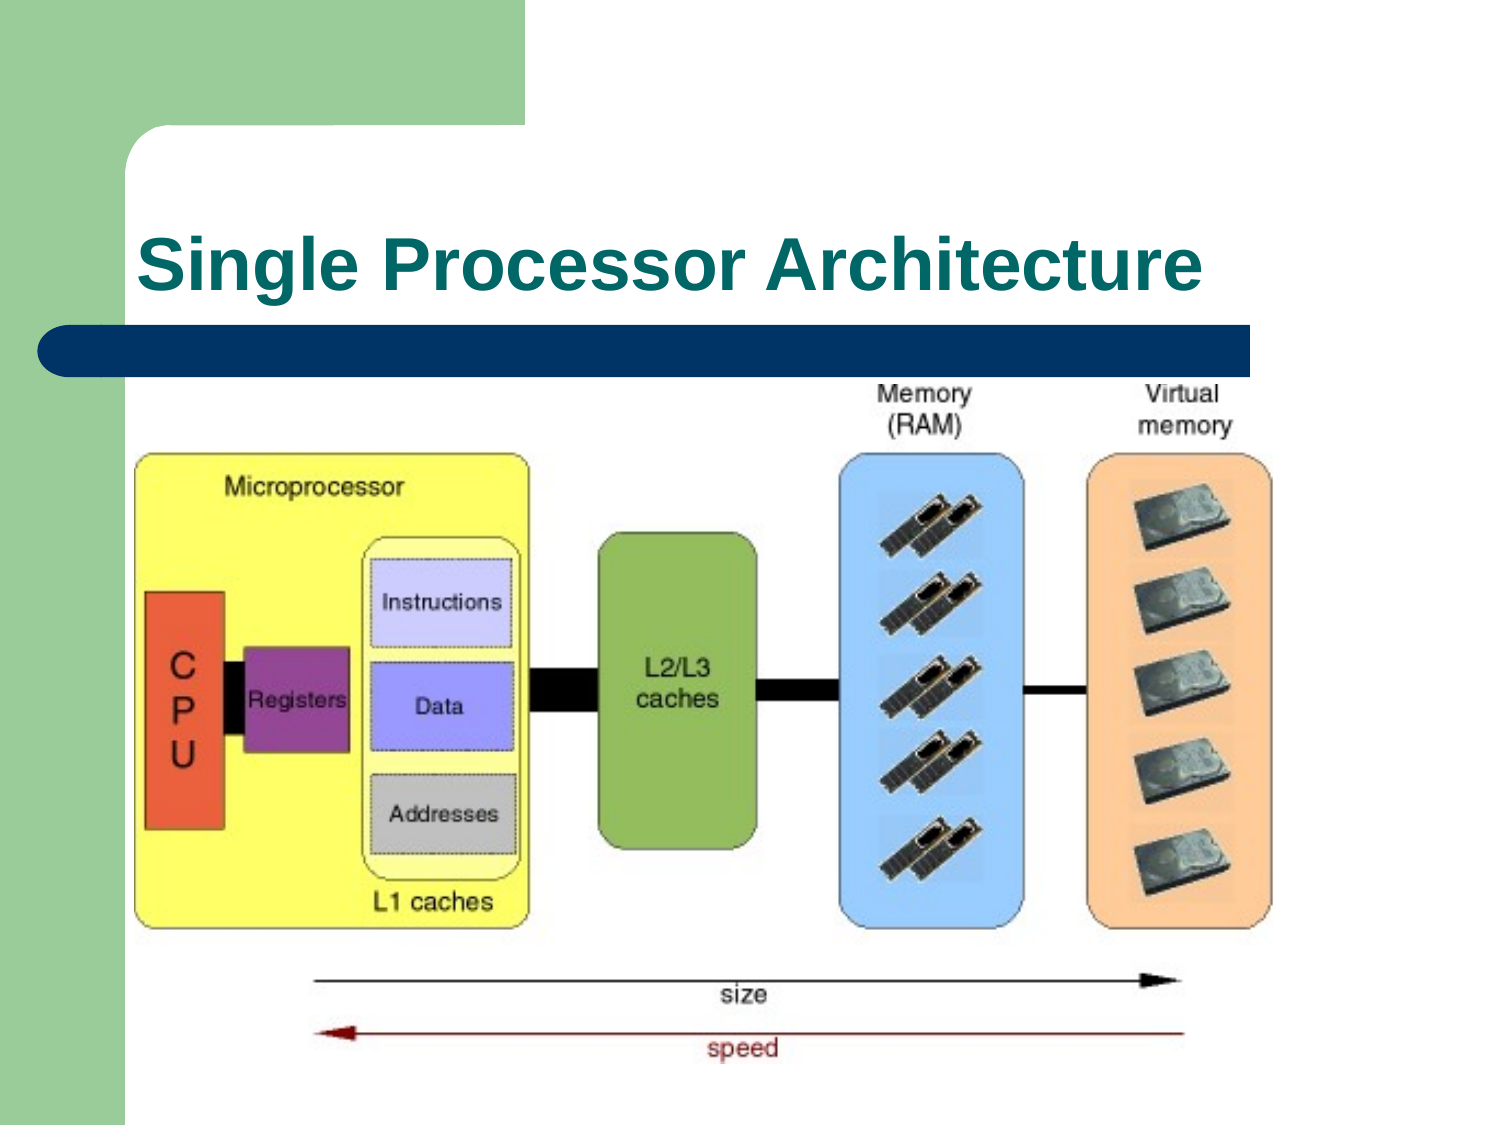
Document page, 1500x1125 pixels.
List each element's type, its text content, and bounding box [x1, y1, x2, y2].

title Single Processor Architecture [134, 164, 1371, 355]
text_box [134, 384, 1273, 1064]
